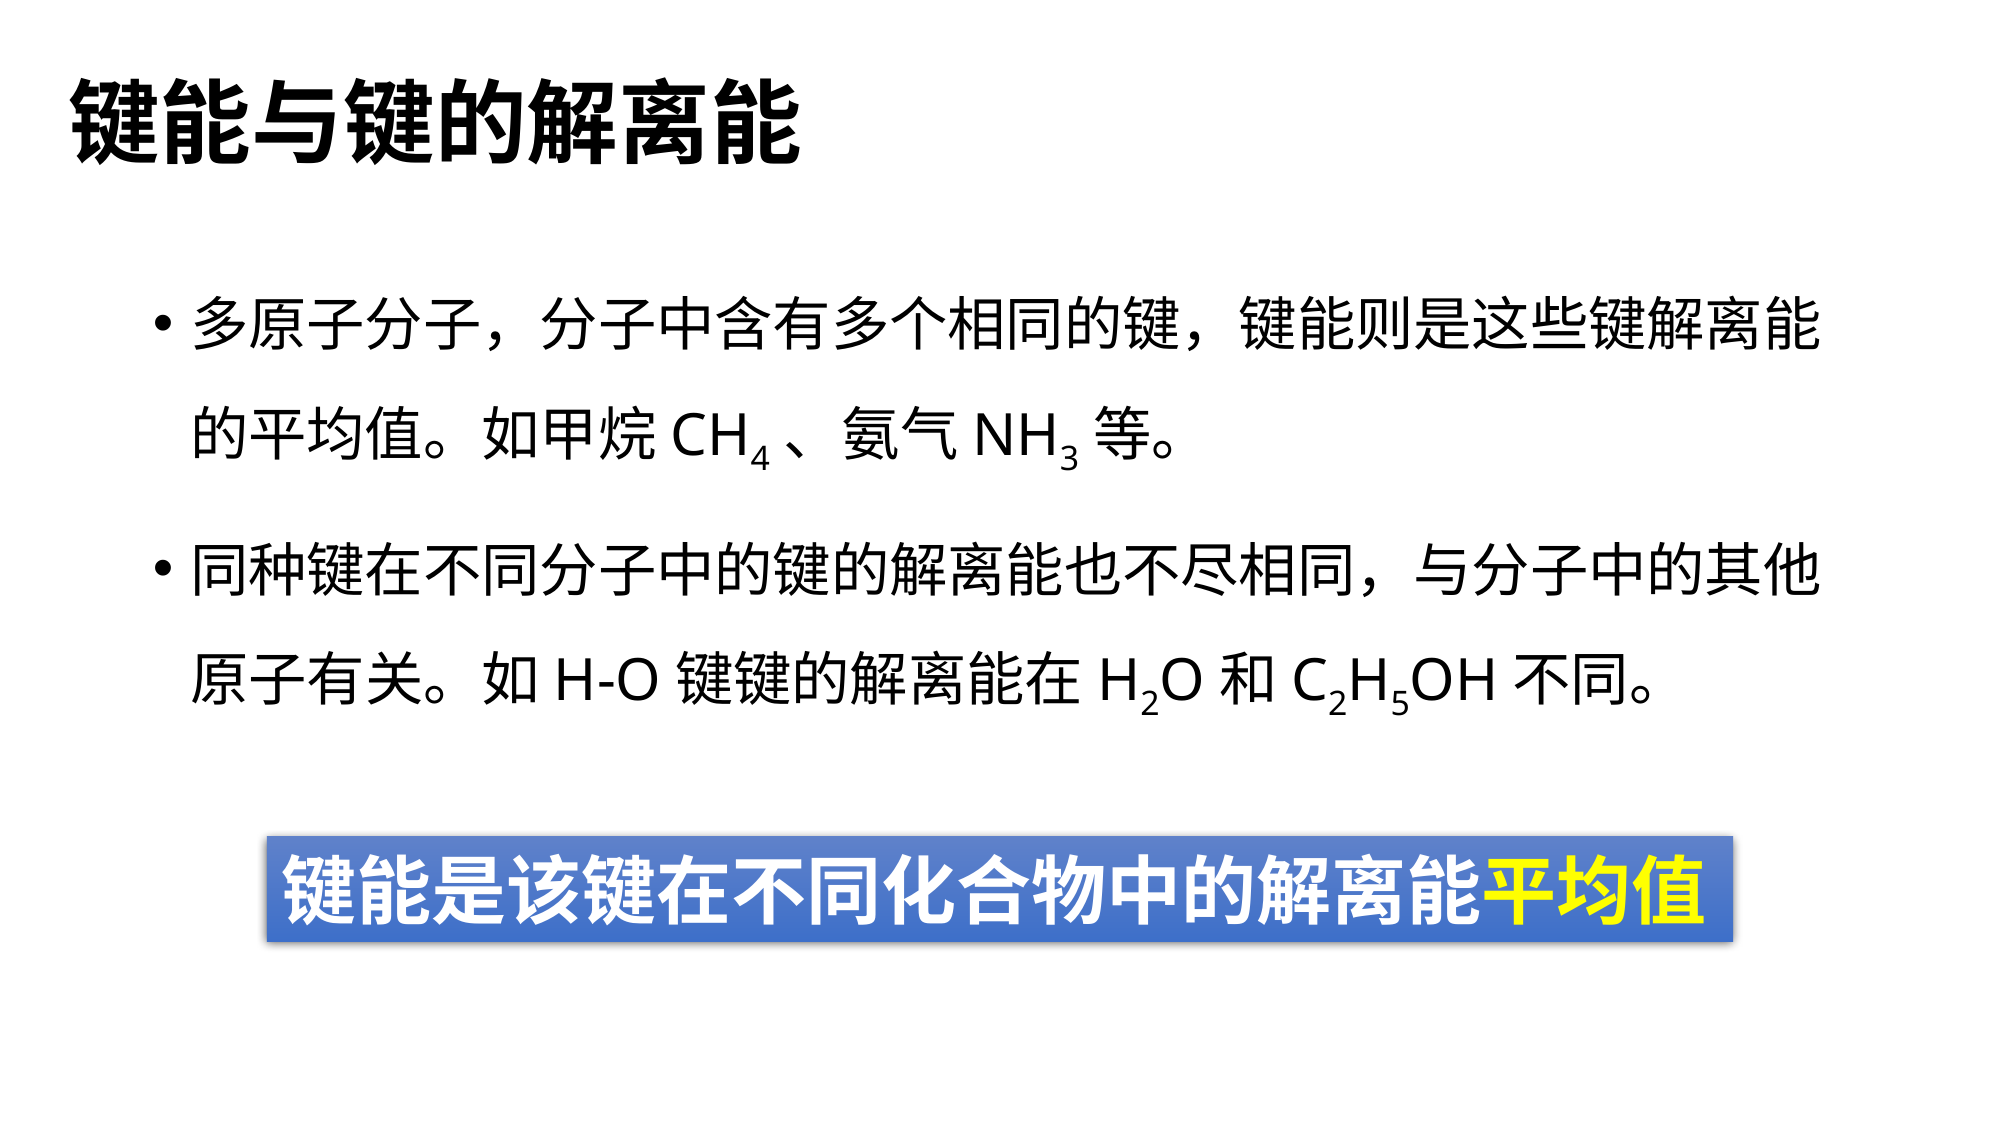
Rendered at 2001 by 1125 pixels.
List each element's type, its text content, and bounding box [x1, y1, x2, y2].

text_box 键能是该键在不同化合物中的解离能平均值 [266, 836, 1734, 942]
text_box 多原子分子，分子中含有多个相同的键，键能则是这些键解离能的平均值。如甲烷CH4、氨气NH3等。 同种键在不同分子中的键的解离能也不尽相同，与分子中的其他原子有关。如H-O键键的解离能在H2O和C2H5OH不同。 [138, 245, 1862, 724]
text_box 键能与键的解离能 [53, 33, 1404, 221]
